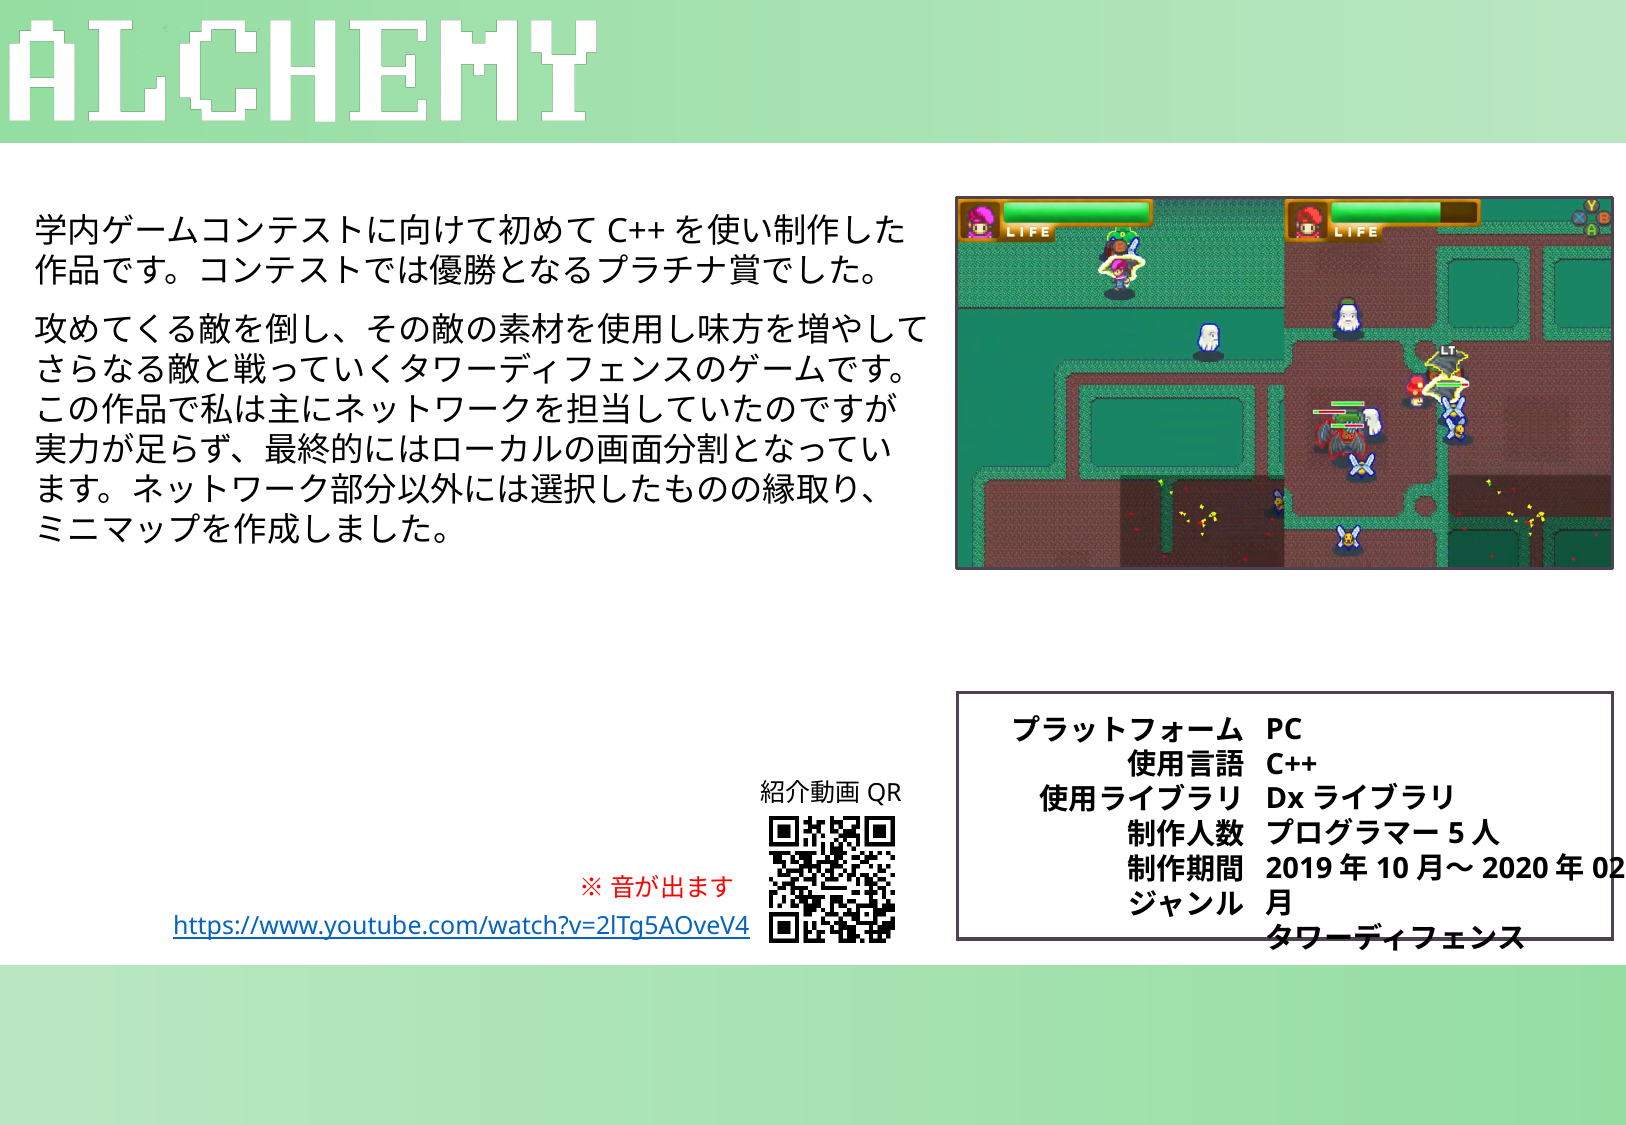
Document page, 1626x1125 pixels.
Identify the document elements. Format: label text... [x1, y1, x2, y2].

text_box 学内ゲームコンテストに向けて初めてC++を使い制作した 作品です。コンテストでは優勝となるプラチナ賞でした。 攻めてくる敵を倒し、その敵の素材を使用し味方を増やして さらなる敵と戦っていくタワーディフェンスのゲームです。 この作品で私は主にネットワークを担当していたのですが 実力が足らず、最終的にはローカルの画面分割となってい ます。ネットワーク部分以外には選択したものの縁取り、 ミニマップを作成しました。 [19, 201, 945, 556]
picture [0, 0, 625, 143]
text_box 紹介動画QR [746, 769, 917, 815]
text_box プラットフォーム使用言語 使用ライブラリ 制作人数 制作期間 ジャンル [967, 703, 1250, 928]
picture [751, 798, 912, 960]
text_box 製作期間 [957, 691, 1613, 940]
text_box ※音が出ます [564, 863, 750, 902]
text_box [625, 0, 1625, 143]
text_box [0, 965, 1625, 1125]
text_box PC C++ Dxライブラリ プログラマー5人 2019年10月～2020年02月 タワーディフェンス [1250, 702, 1625, 963]
picture [957, 198, 1612, 567]
text_box https://www.youtube.com/watch?v=2lTg5AOveV4 [158, 902, 751, 952]
